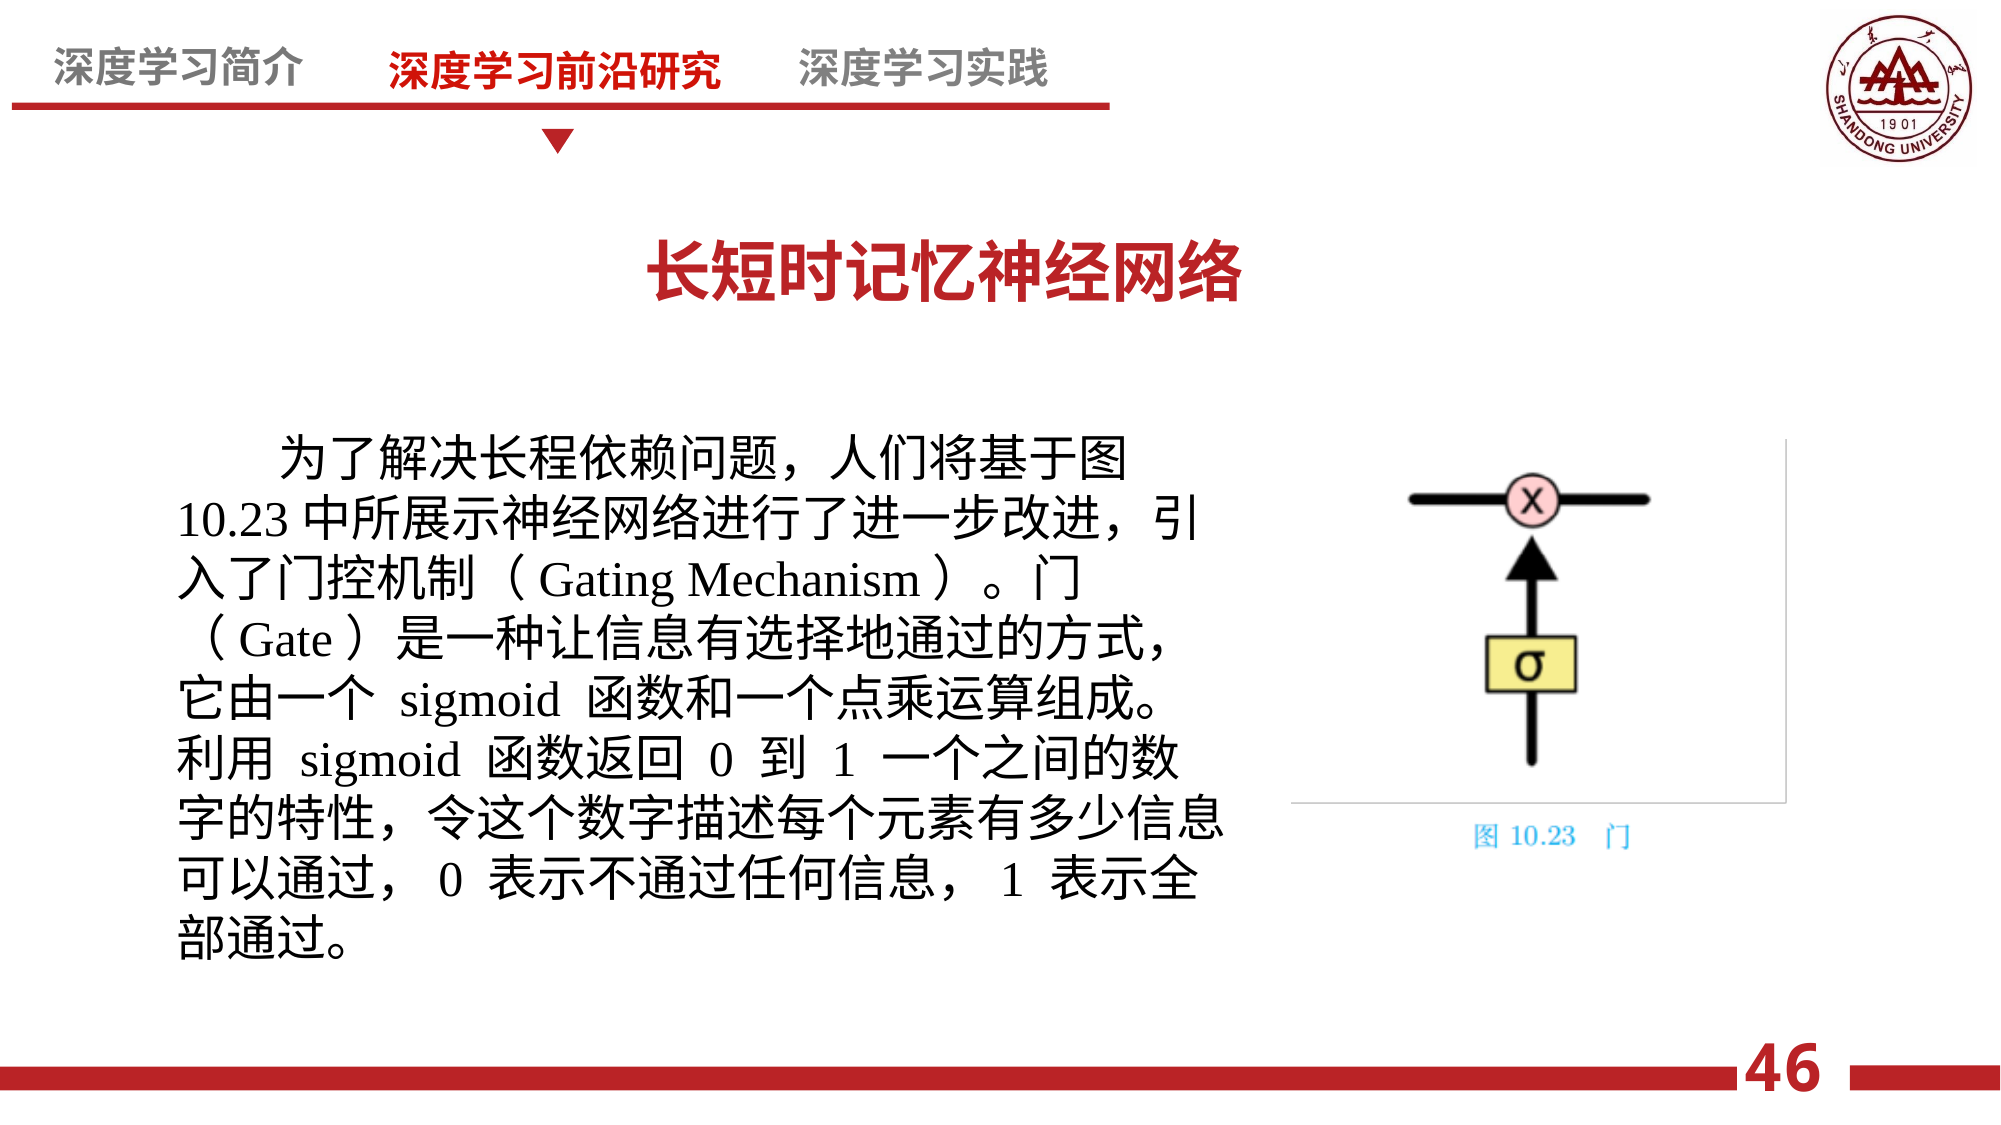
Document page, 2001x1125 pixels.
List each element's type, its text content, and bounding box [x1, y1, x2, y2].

picture [1820, 9, 1977, 167]
text_box 为了解决长程依赖问题，人们将基于图10.23中所展示神经网络进行了进一步改进，引入了门控机制（Gating Mechanism）。门（Gate）是一种让信息有选择地通过的方式，它由一个 sigmoid 函数和一个点乘运算组成。利用 sigmoid 函数返回 0 到 1 一个之间的数字的特性，令这个数字描述每个元素有多少信息可以通过，0 表示不通过任何信息，1 表示全部通过。 [161, 419, 1243, 974]
text_box 长短时记忆神经网络 [598, 222, 1260, 318]
picture [1255, 401, 1805, 881]
